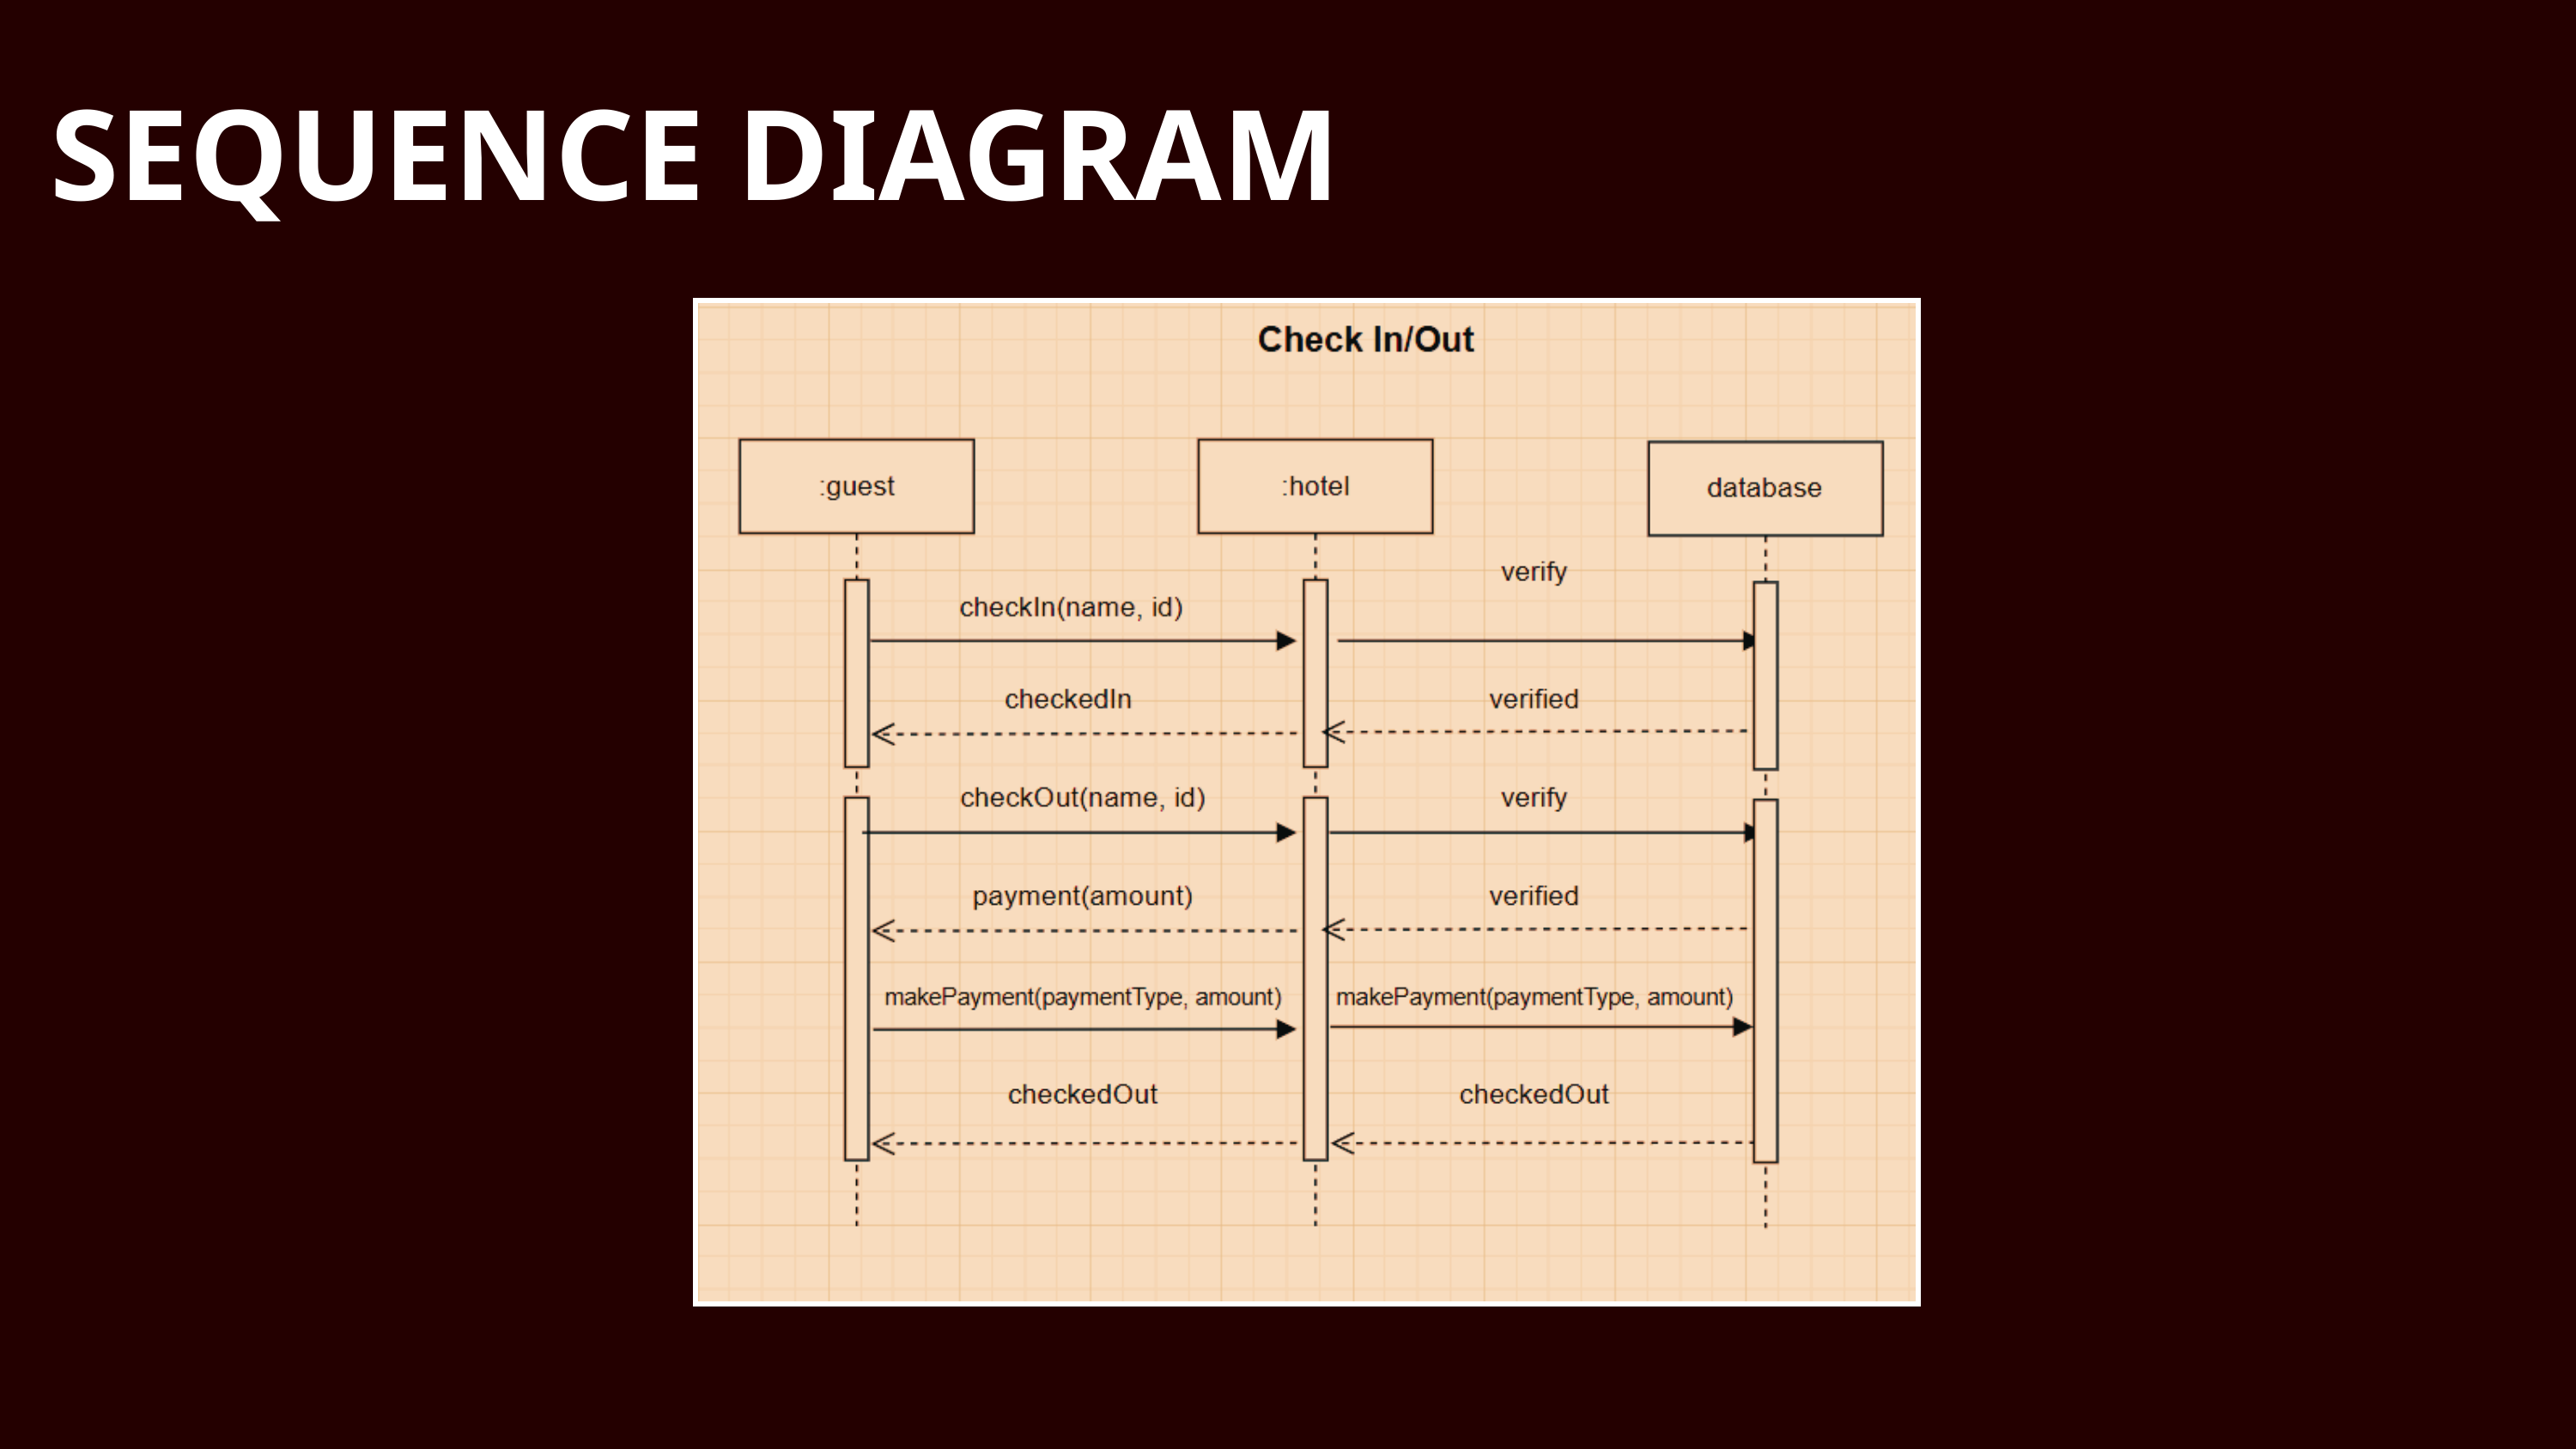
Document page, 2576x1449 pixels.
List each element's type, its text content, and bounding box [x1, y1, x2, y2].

text_box SEQUENCE DIAGRAM [0, 50, 1732, 226]
text_box [695, 300, 1918, 1304]
